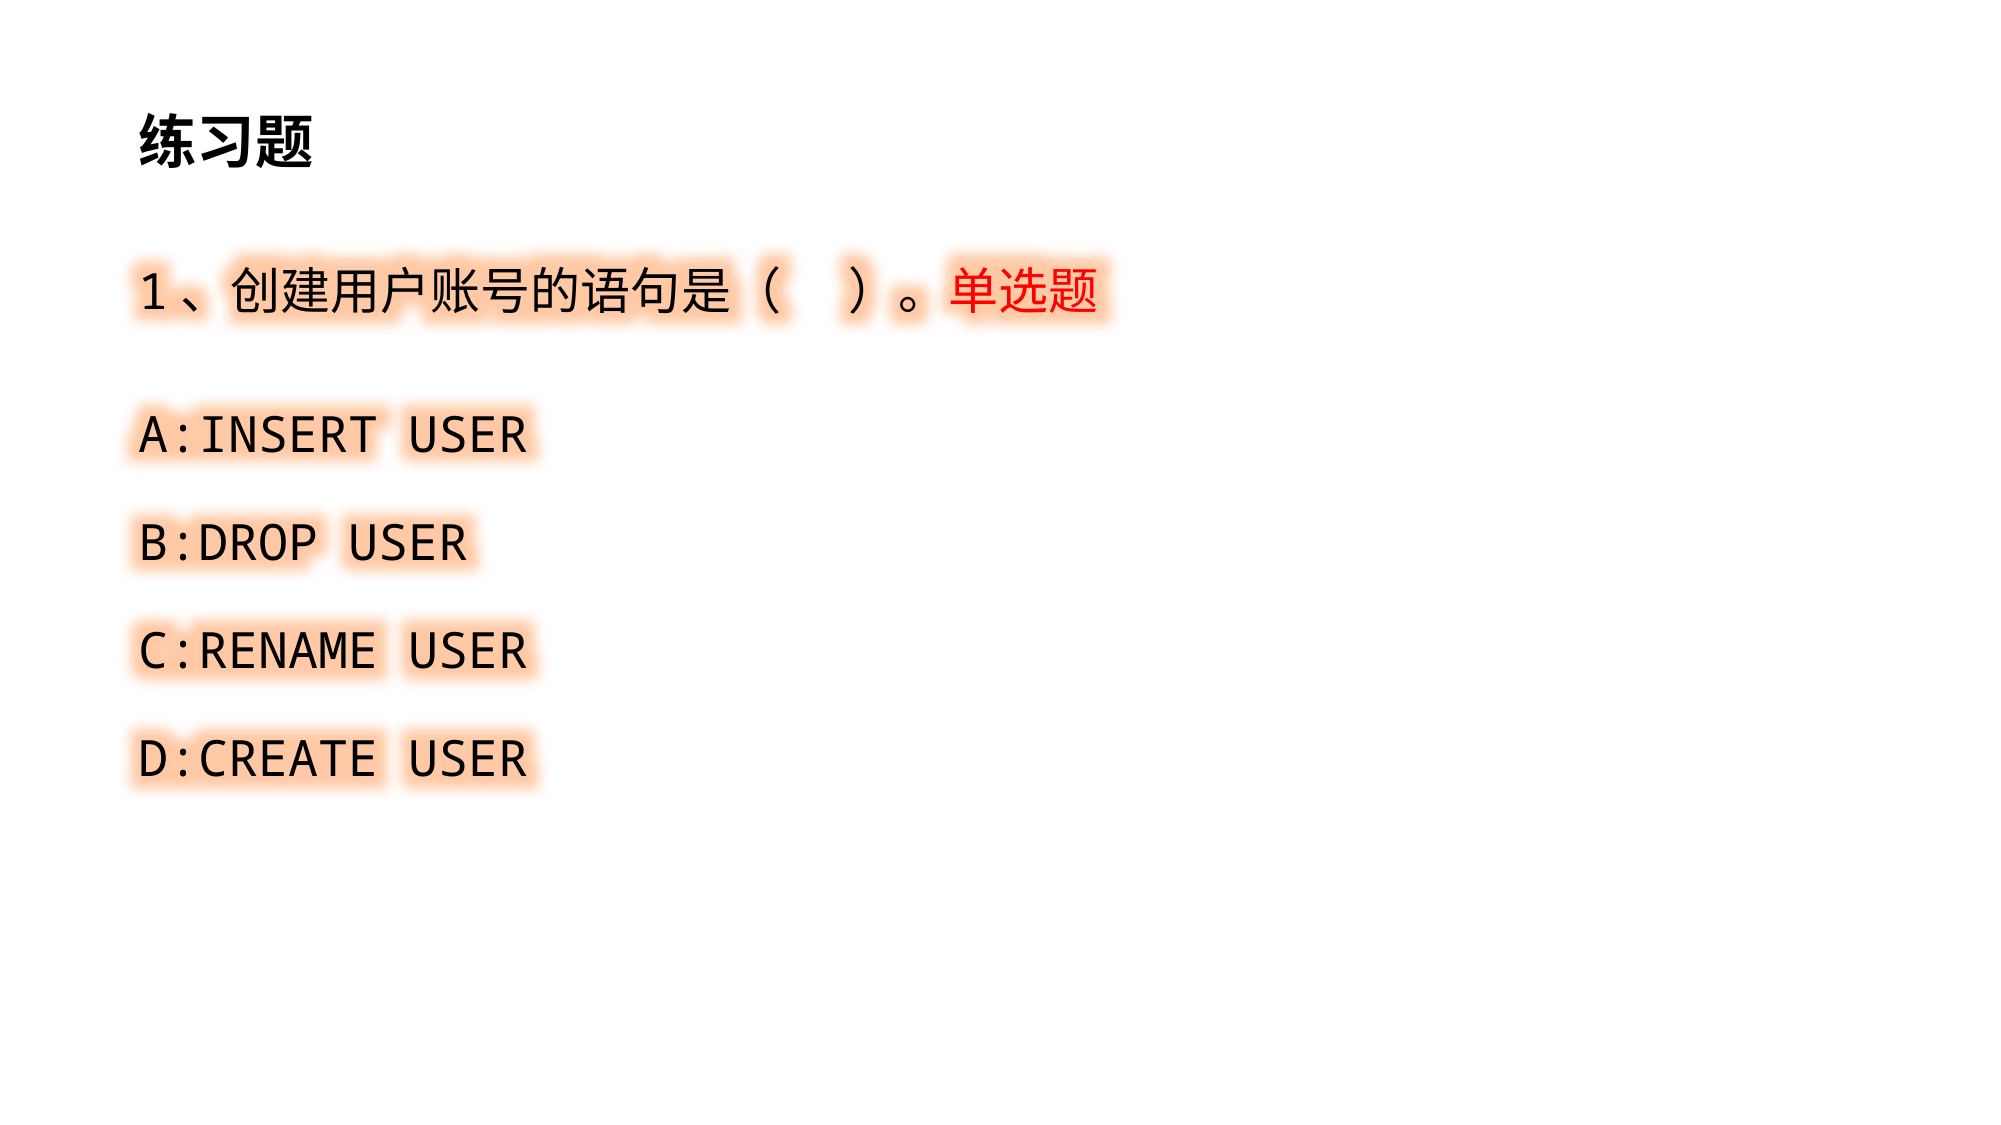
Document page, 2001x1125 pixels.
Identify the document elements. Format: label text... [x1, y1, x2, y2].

text_box 安全性与访问控制 [113, 212, 1847, 1055]
text_box 练习题 [120, 95, 1568, 184]
text_box [117, 216, 1843, 1051]
text_box 1、创建用户账号的语句是（ ）。单选题 A:INSERT USER B:DROP USER C:RENAME USER D:CREATE USER [120, 219, 1839, 1047]
